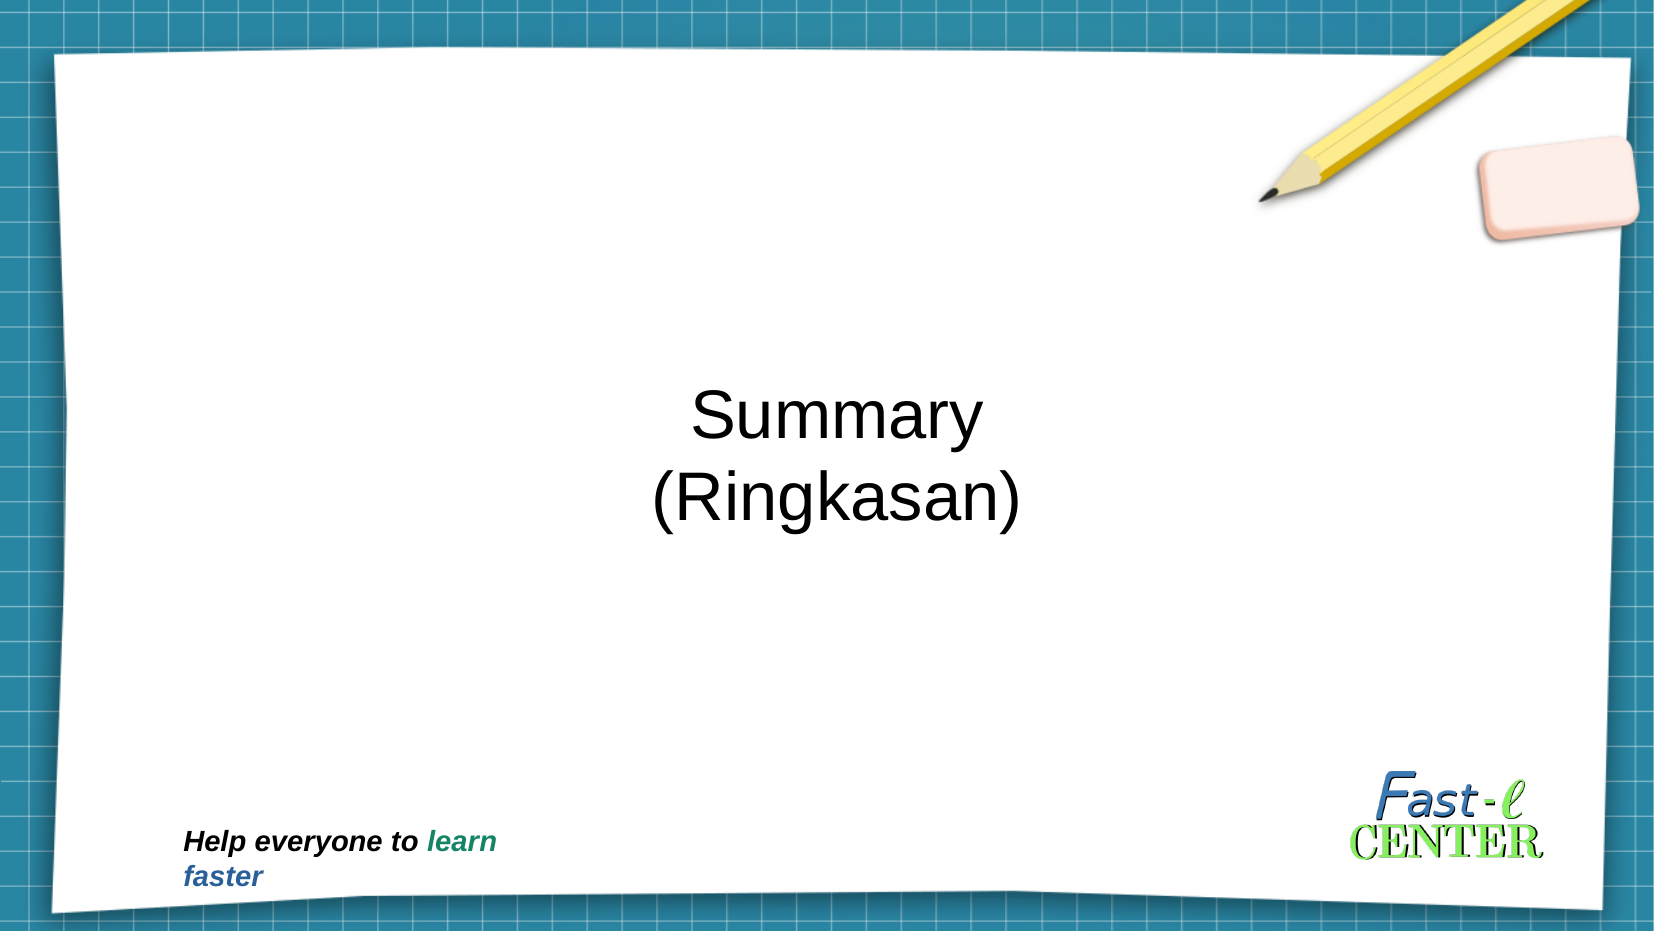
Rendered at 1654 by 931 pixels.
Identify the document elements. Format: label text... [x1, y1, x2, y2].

picture [0, 0, 1654, 931]
text_box Summary (Ringkasan) [187, 375, 1488, 530]
text_box Help everyone to learn faster [168, 814, 600, 863]
